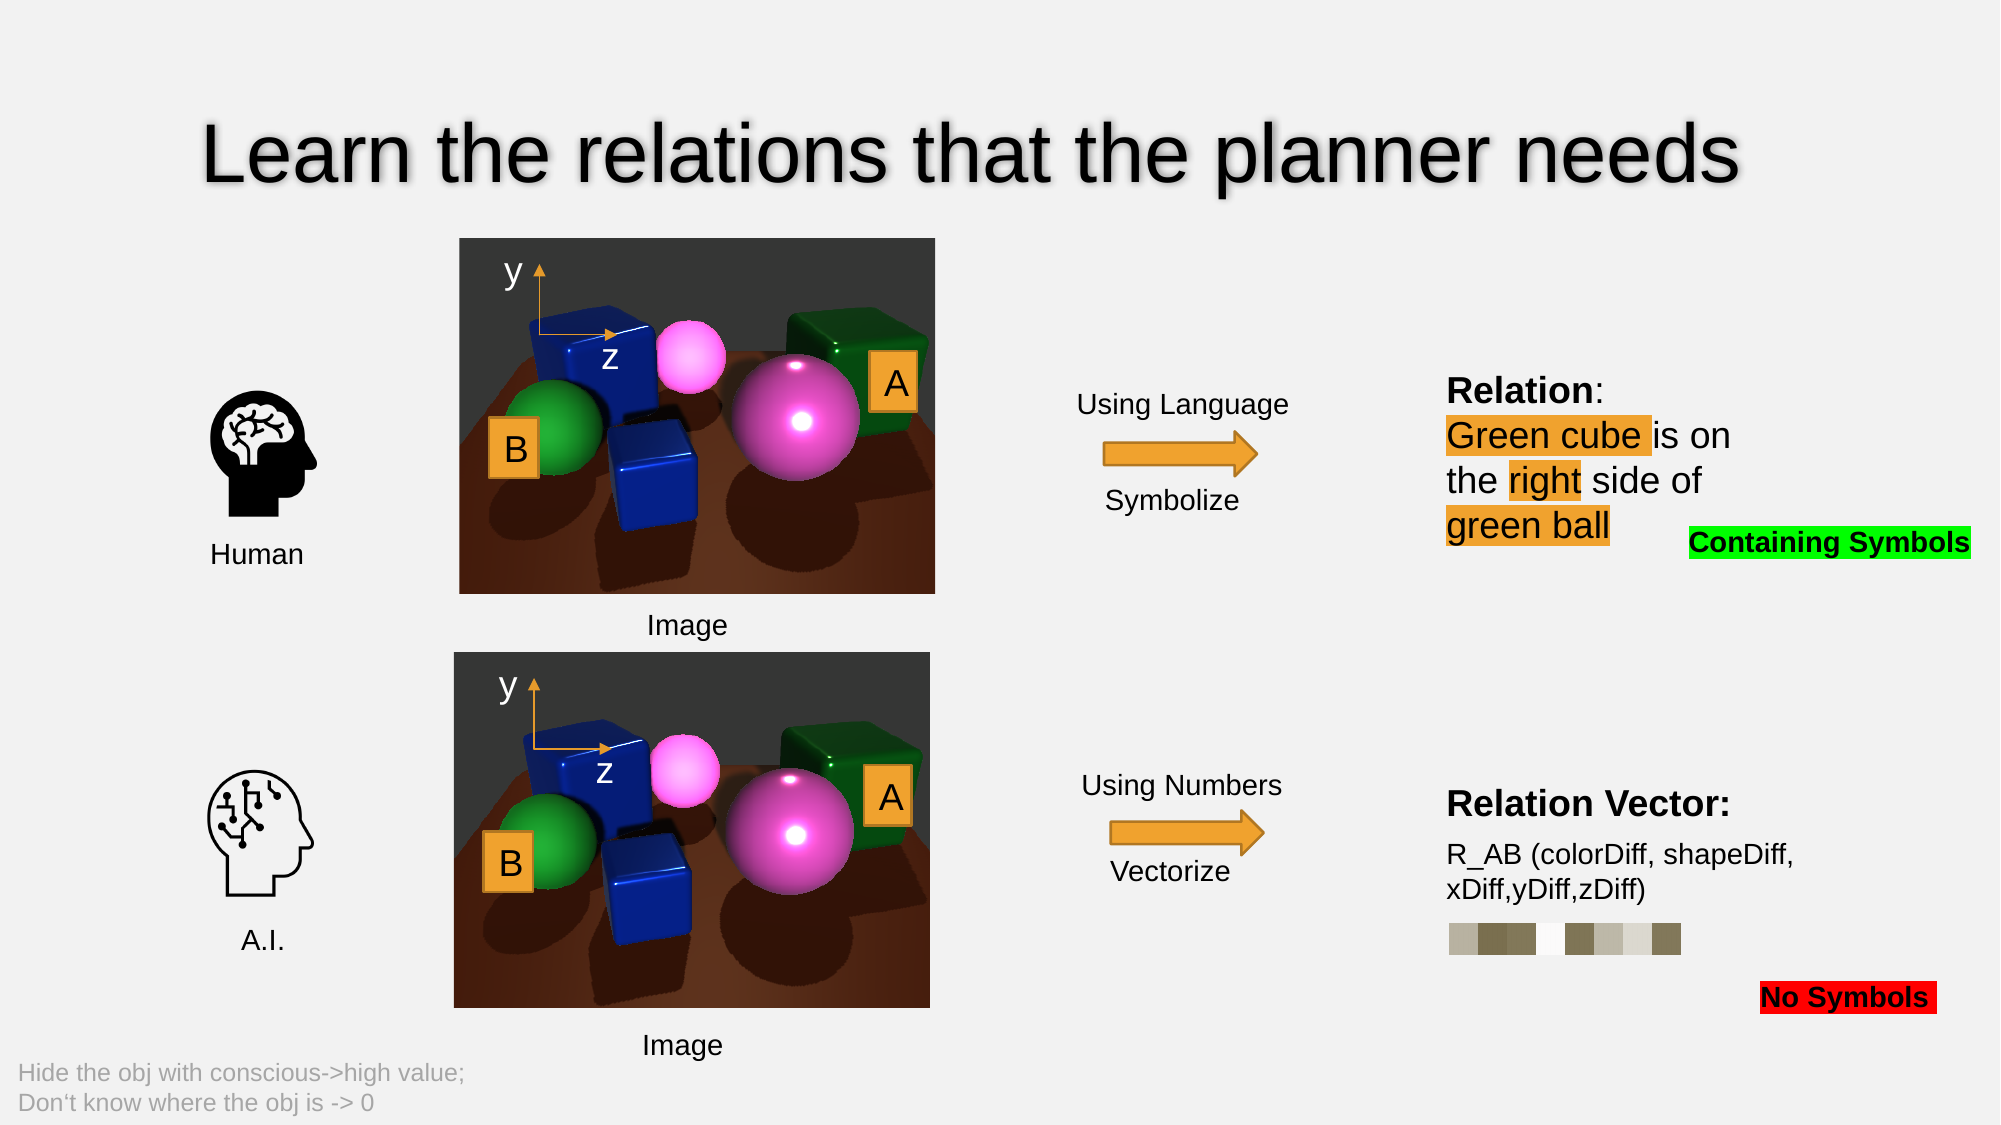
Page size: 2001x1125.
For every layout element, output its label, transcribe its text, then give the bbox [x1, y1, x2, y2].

text_box Learn the relations that the planner needs [27, 51, 1939, 259]
text_box [1102, 430, 1259, 474]
text_box Containing Symbols [1673, 516, 1988, 567]
text_box A.I. [226, 921, 318, 964]
text_box Human [195, 528, 358, 578]
text_box Image [632, 605, 795, 648]
text_box No Symbols [1745, 970, 2000, 1021]
text_box Using Language [1061, 378, 1311, 428]
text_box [1431, 827, 1917, 955]
text_box Relation Vector: [1431, 771, 1790, 825]
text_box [459, 238, 936, 594]
text_box Image [627, 1019, 790, 1069]
text_box Relation: Green cube is on the right side of green ball [1431, 358, 1772, 554]
text_box Hide the obj with conscious->high value; Don‘t know where the obj is -> 0 [3, 1049, 674, 1124]
text_box Symbolize [1090, 474, 1255, 524]
text_box Vectorize [1095, 845, 1258, 895]
text_box Using Numbers [1066, 758, 1316, 809]
text_box [1109, 809, 1265, 857]
picture [187, 377, 339, 529]
picture [185, 758, 336, 910]
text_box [453, 652, 931, 1009]
